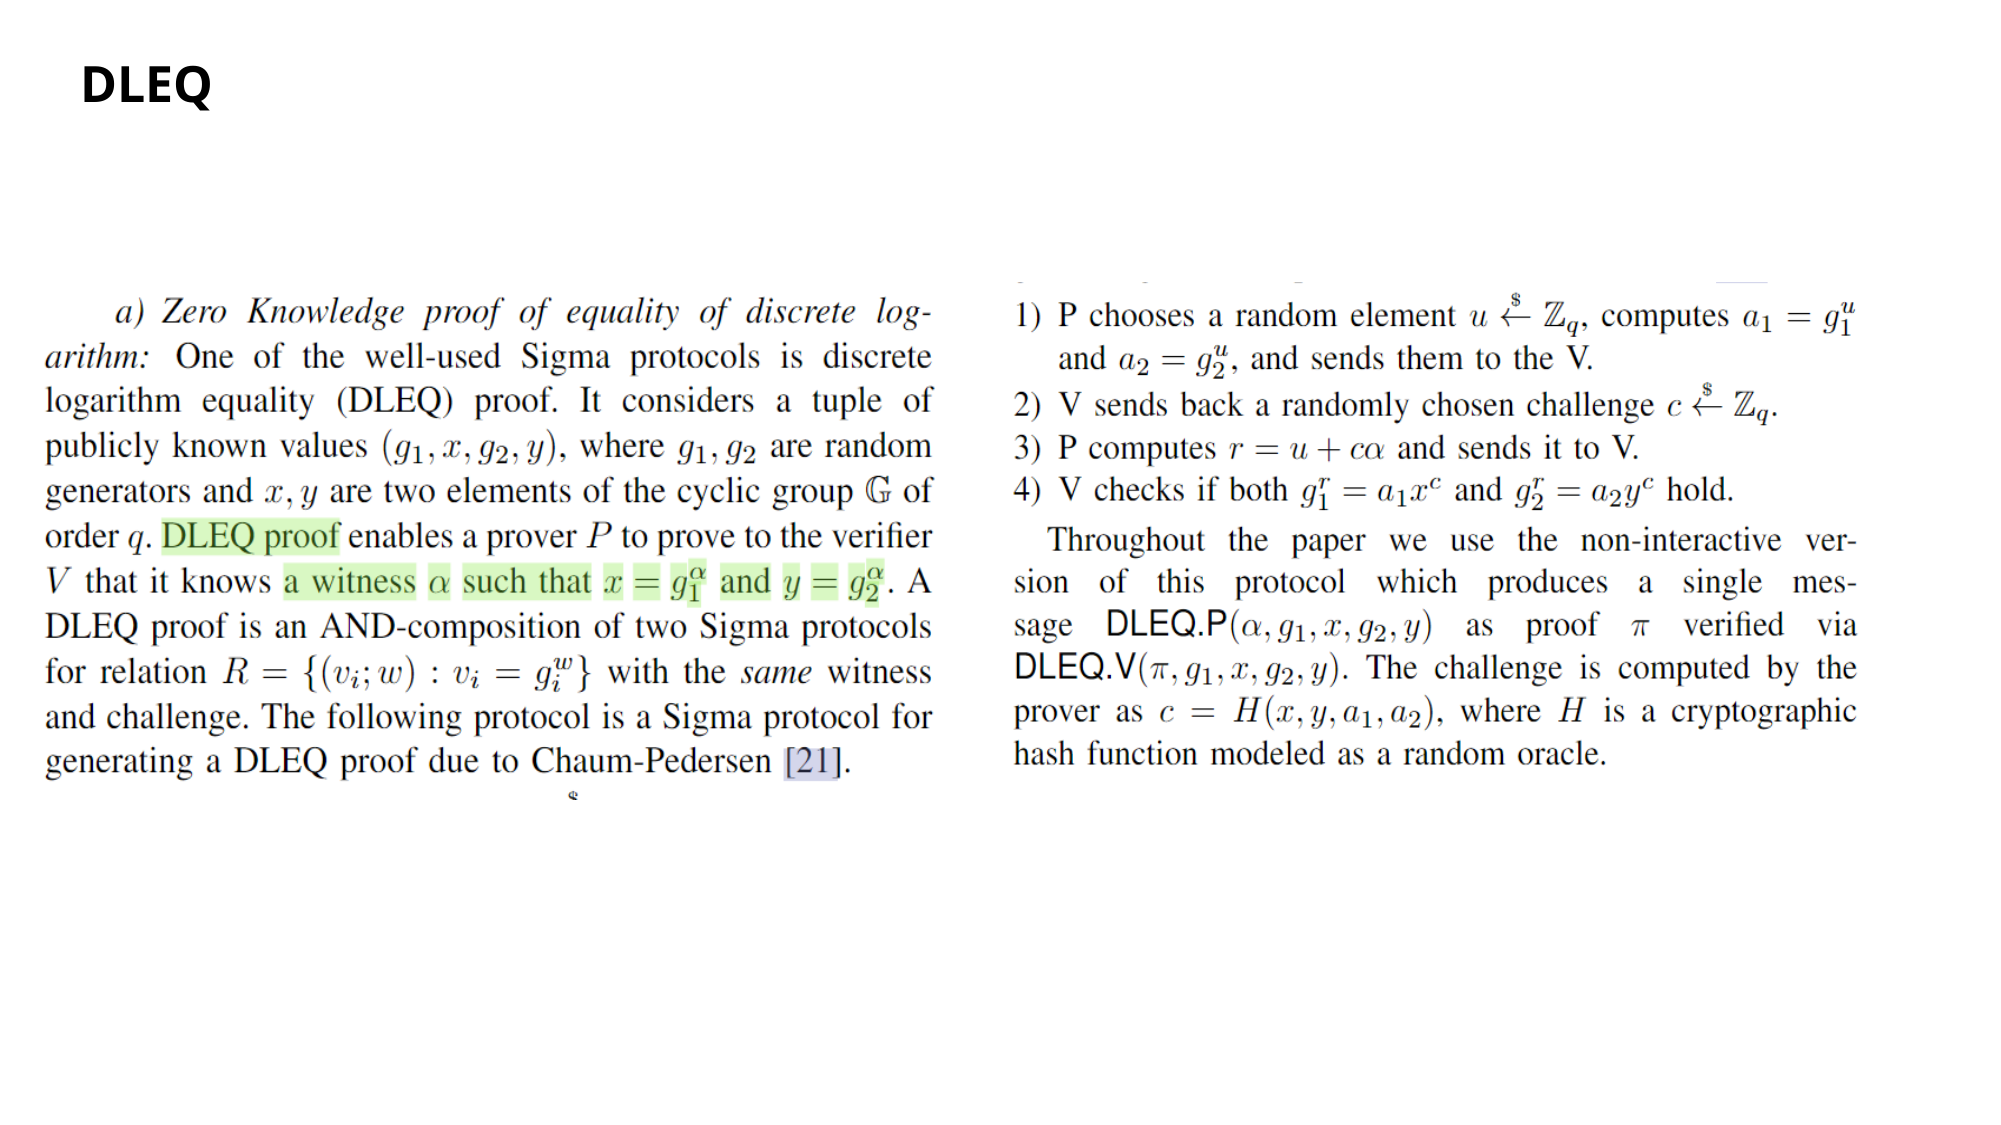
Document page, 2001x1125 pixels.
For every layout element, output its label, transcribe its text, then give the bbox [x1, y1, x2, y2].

picture [999, 282, 1873, 773]
picture [26, 280, 951, 800]
text_box DLEQ [65, 44, 654, 120]
